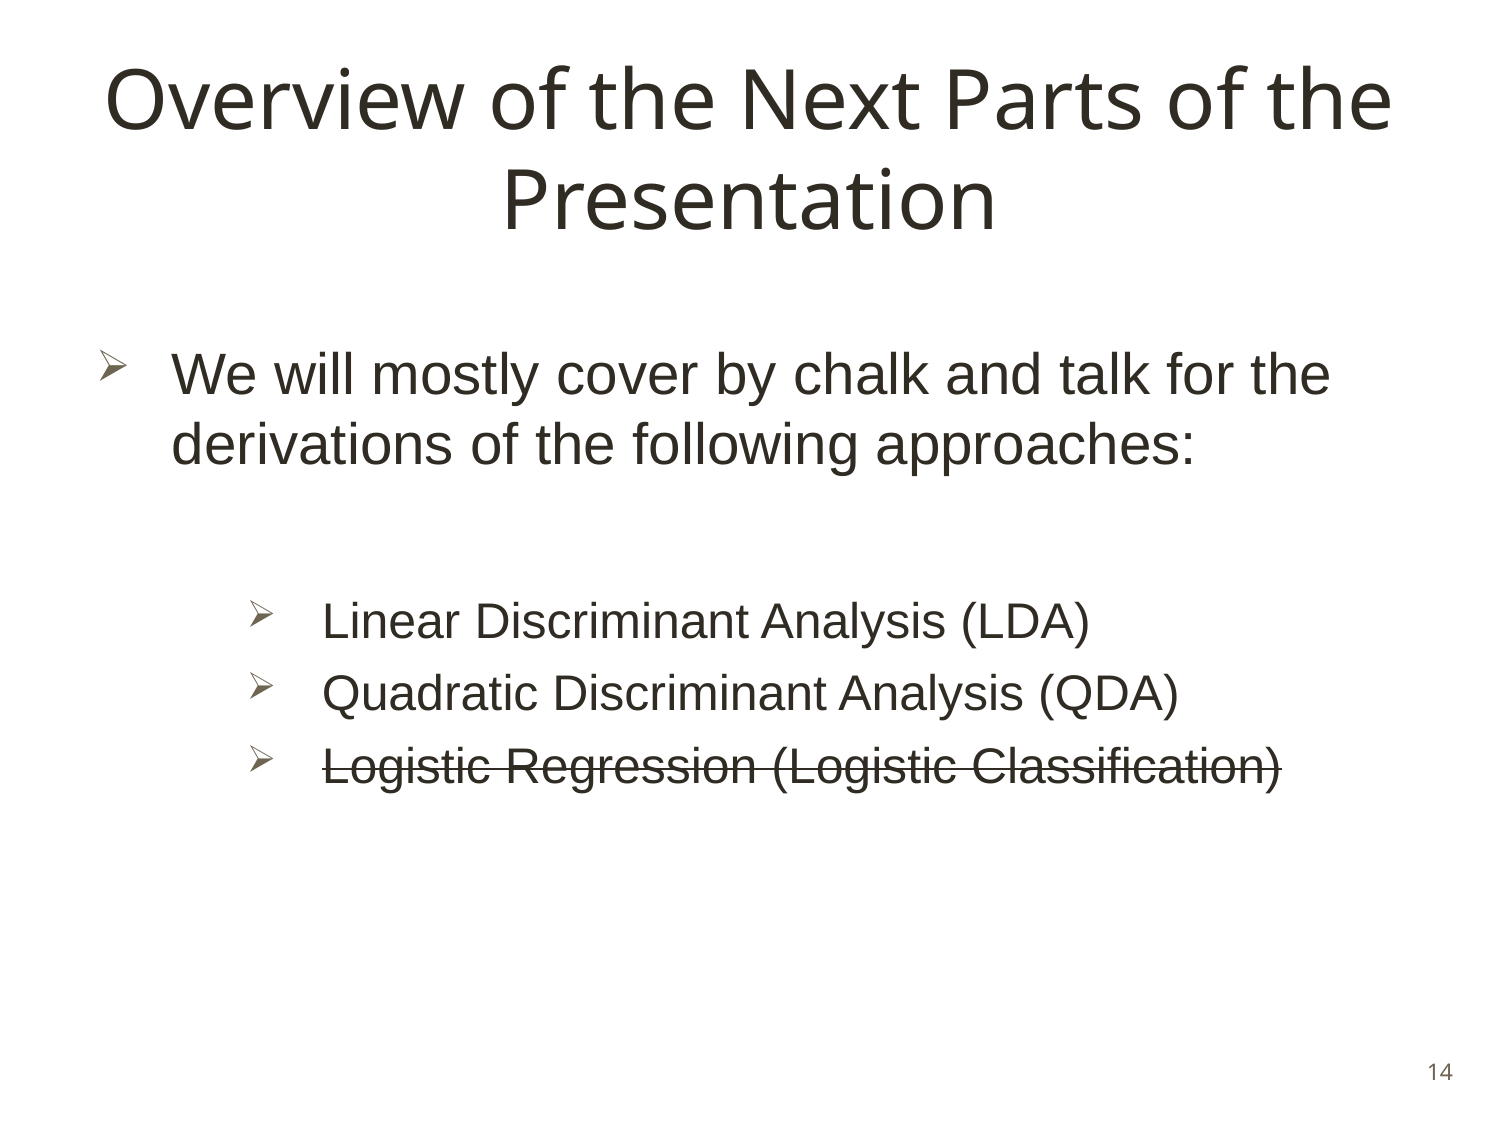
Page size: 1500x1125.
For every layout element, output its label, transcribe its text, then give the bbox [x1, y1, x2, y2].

title Overview of the Next Parts of the Presentation [81, 15, 1419, 254]
slide_number 14 [1118, 1042, 1469, 1103]
list We will mostly cover by chalk and talk for the derivations of the following approaches: Linear Discriminant Analysis (LDA) Quadratic Discriminant Analysis (QDA) Logistic Regression (Logistic Classification) [81, 329, 1419, 1046]
